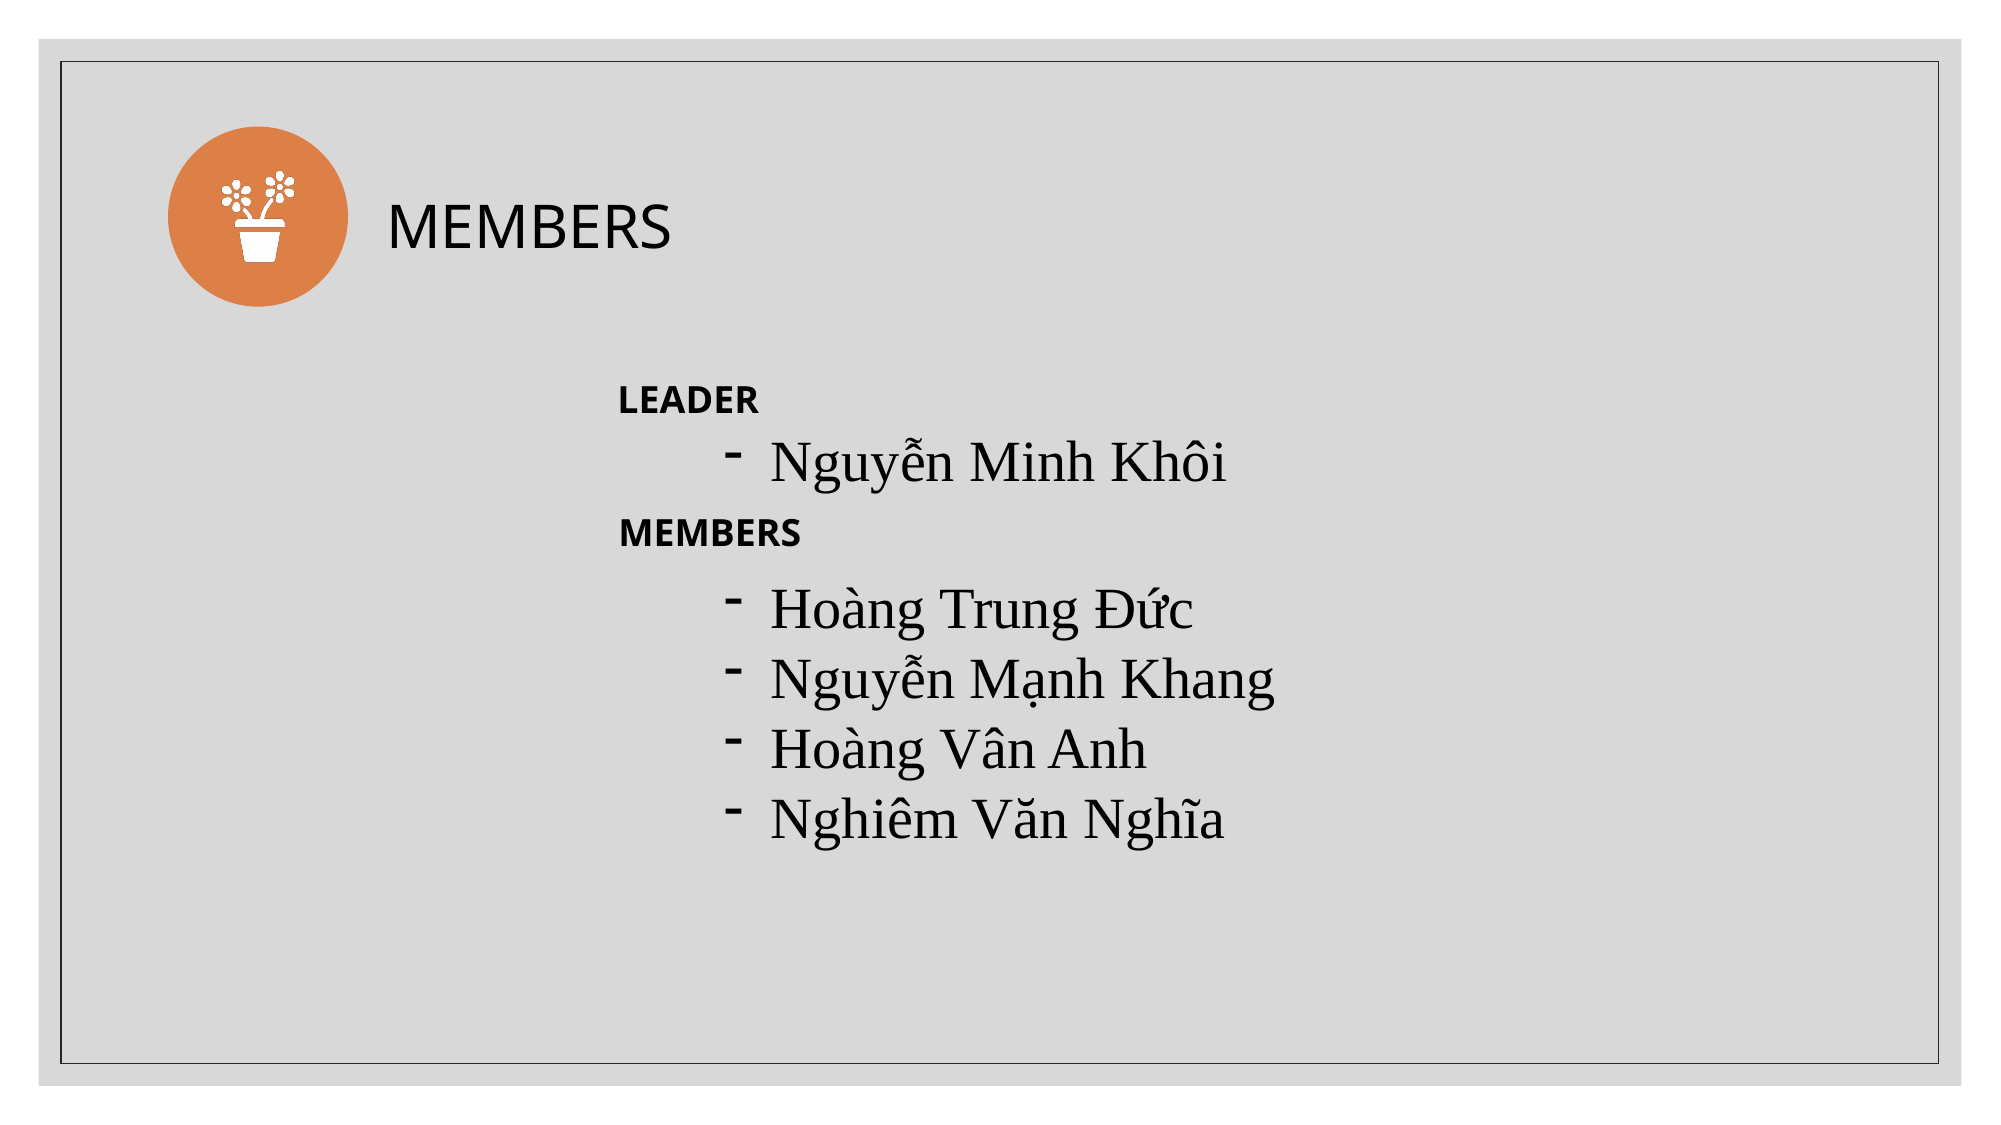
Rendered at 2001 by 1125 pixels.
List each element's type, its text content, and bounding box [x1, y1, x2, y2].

text_box Nguyễn Minh Khôi [708, 477, 1243, 501]
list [143, 109, 1509, 471]
text_box Hoàng Trung Đức Nguyễn Mạnh Khang Hoàng Vân Anh Nghiêm Văn Nghĩa [708, 562, 1291, 858]
text_box MEMBERS [603, 501, 817, 562]
